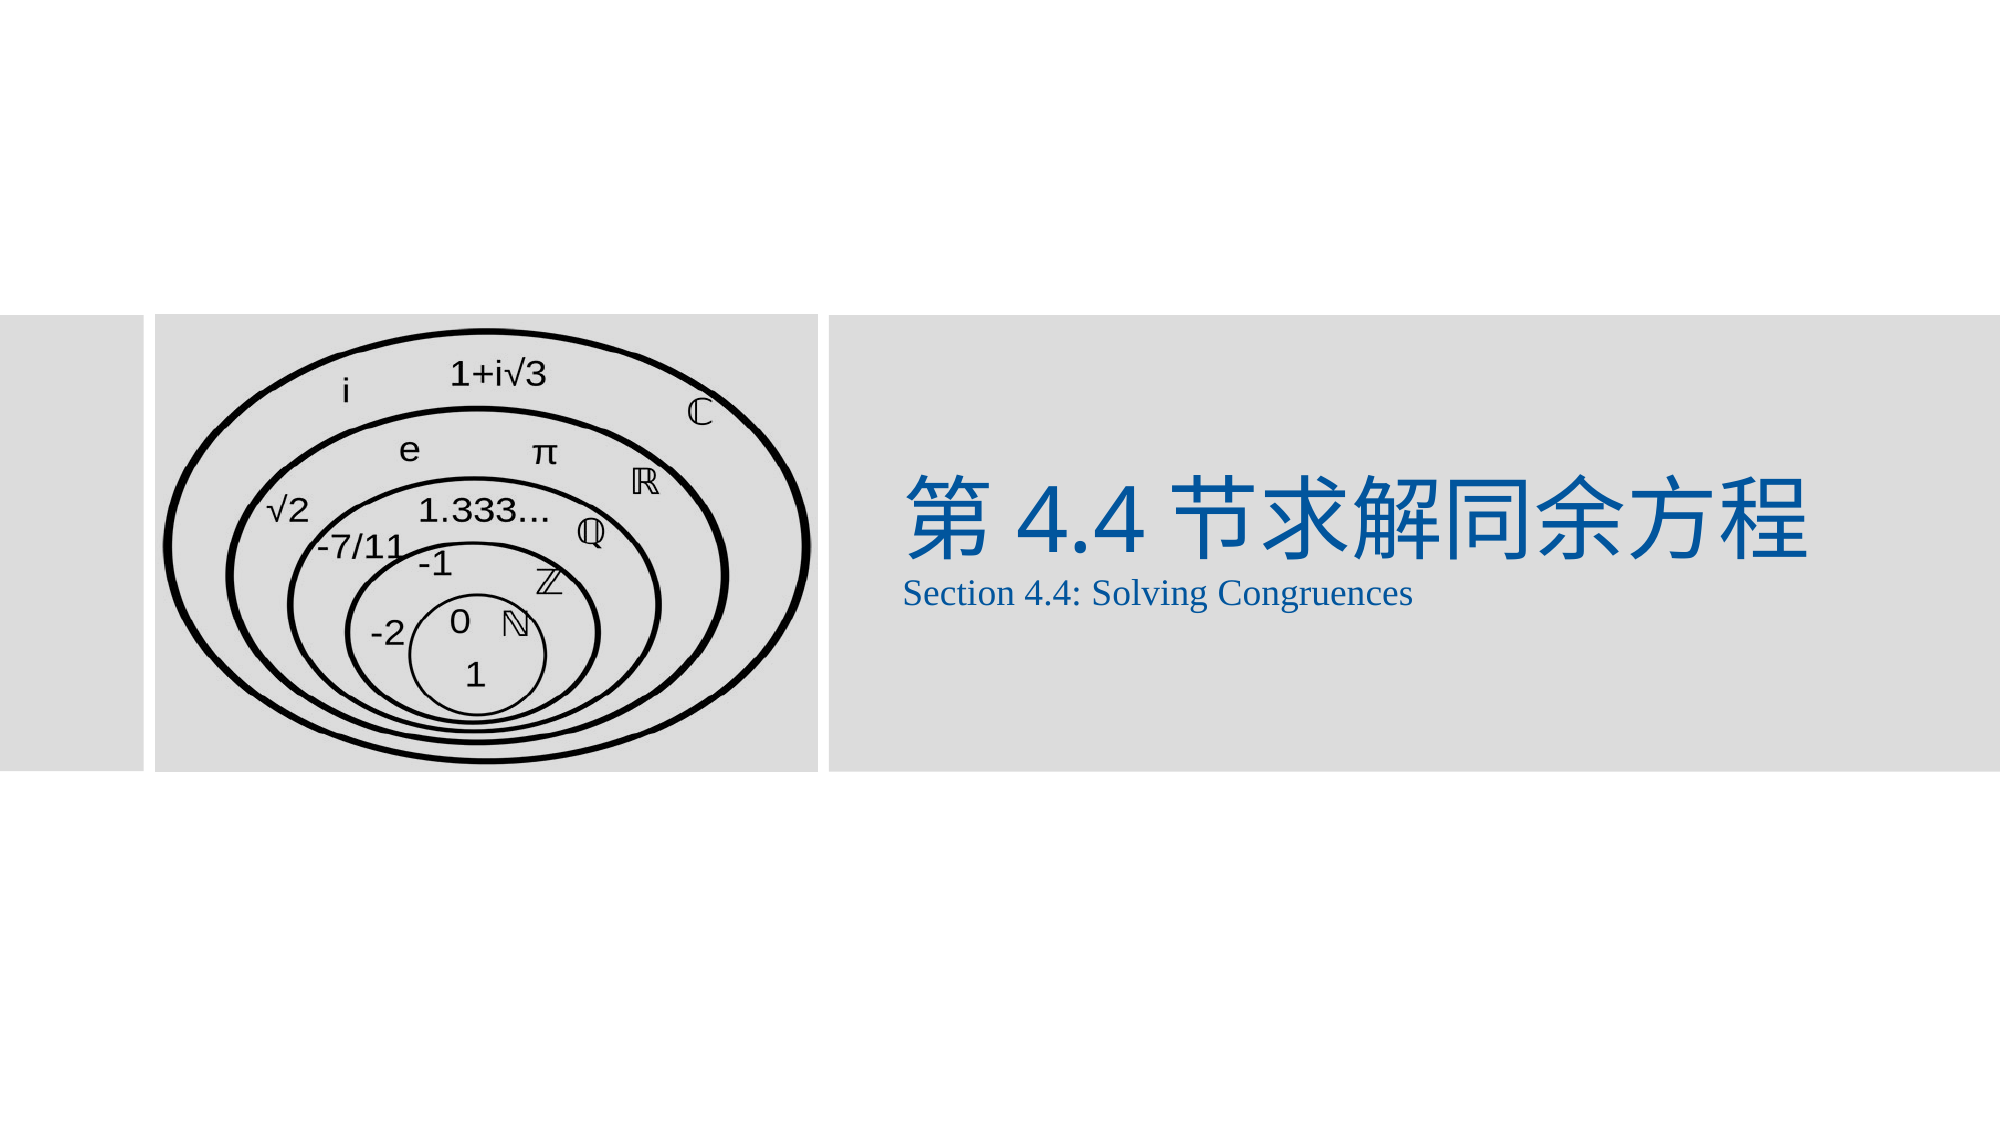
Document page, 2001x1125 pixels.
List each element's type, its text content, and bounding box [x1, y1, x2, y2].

text_box [828, 314, 2000, 773]
title 第4.4节求解同余方程 Section 4.4: Solving Congruences [887, 315, 2000, 772]
picture [155, 315, 818, 772]
text_box [0, 314, 145, 772]
